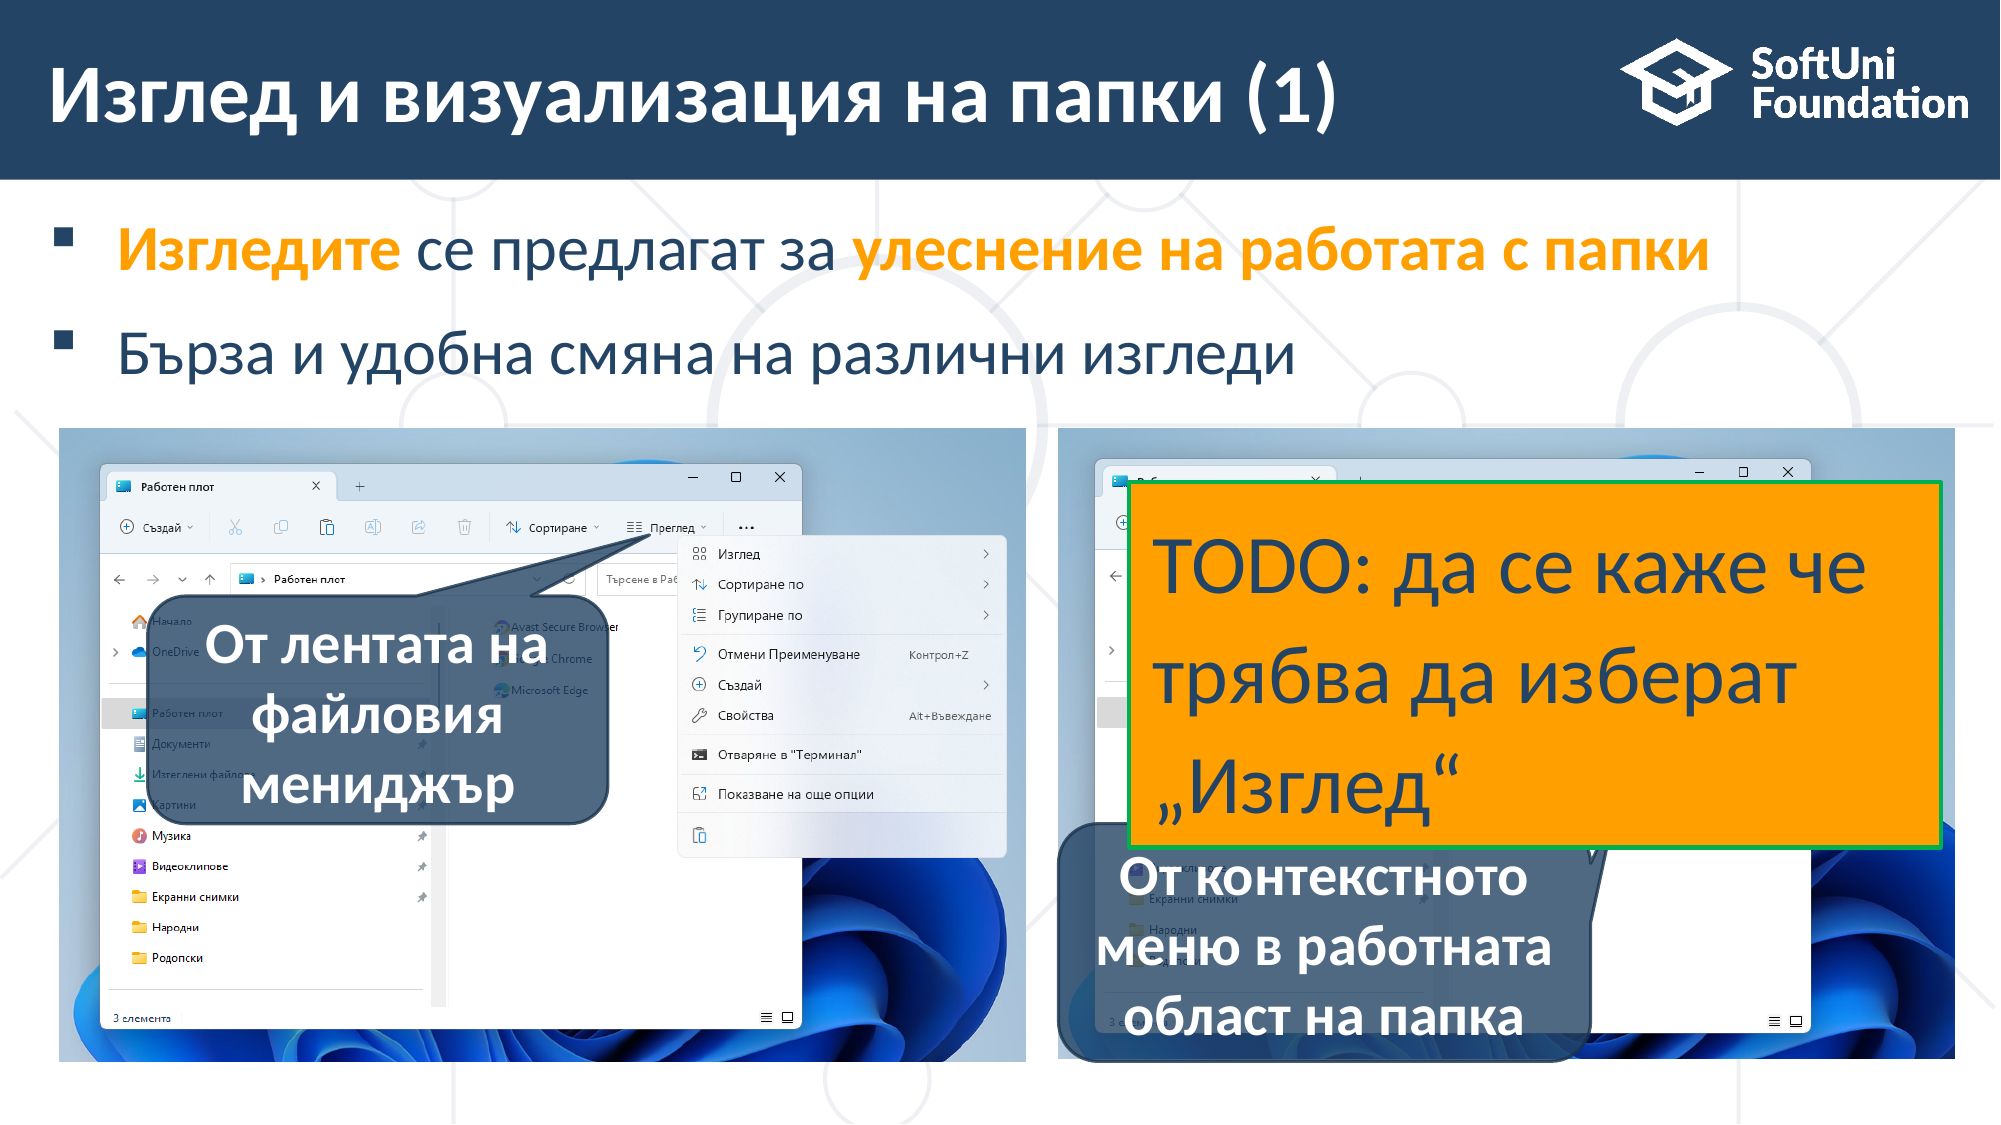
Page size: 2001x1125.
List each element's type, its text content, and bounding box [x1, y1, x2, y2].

title Изглед и визуализация на папки (1) [31, 16, 1591, 162]
picture [1058, 427, 1955, 1060]
picture [58, 427, 1026, 1062]
list Изгледите се предлагат за улеснение на работата с папки Бърза и удобна смяна на различни изгледи [31, 196, 1970, 395]
picture [1619, 38, 1968, 126]
